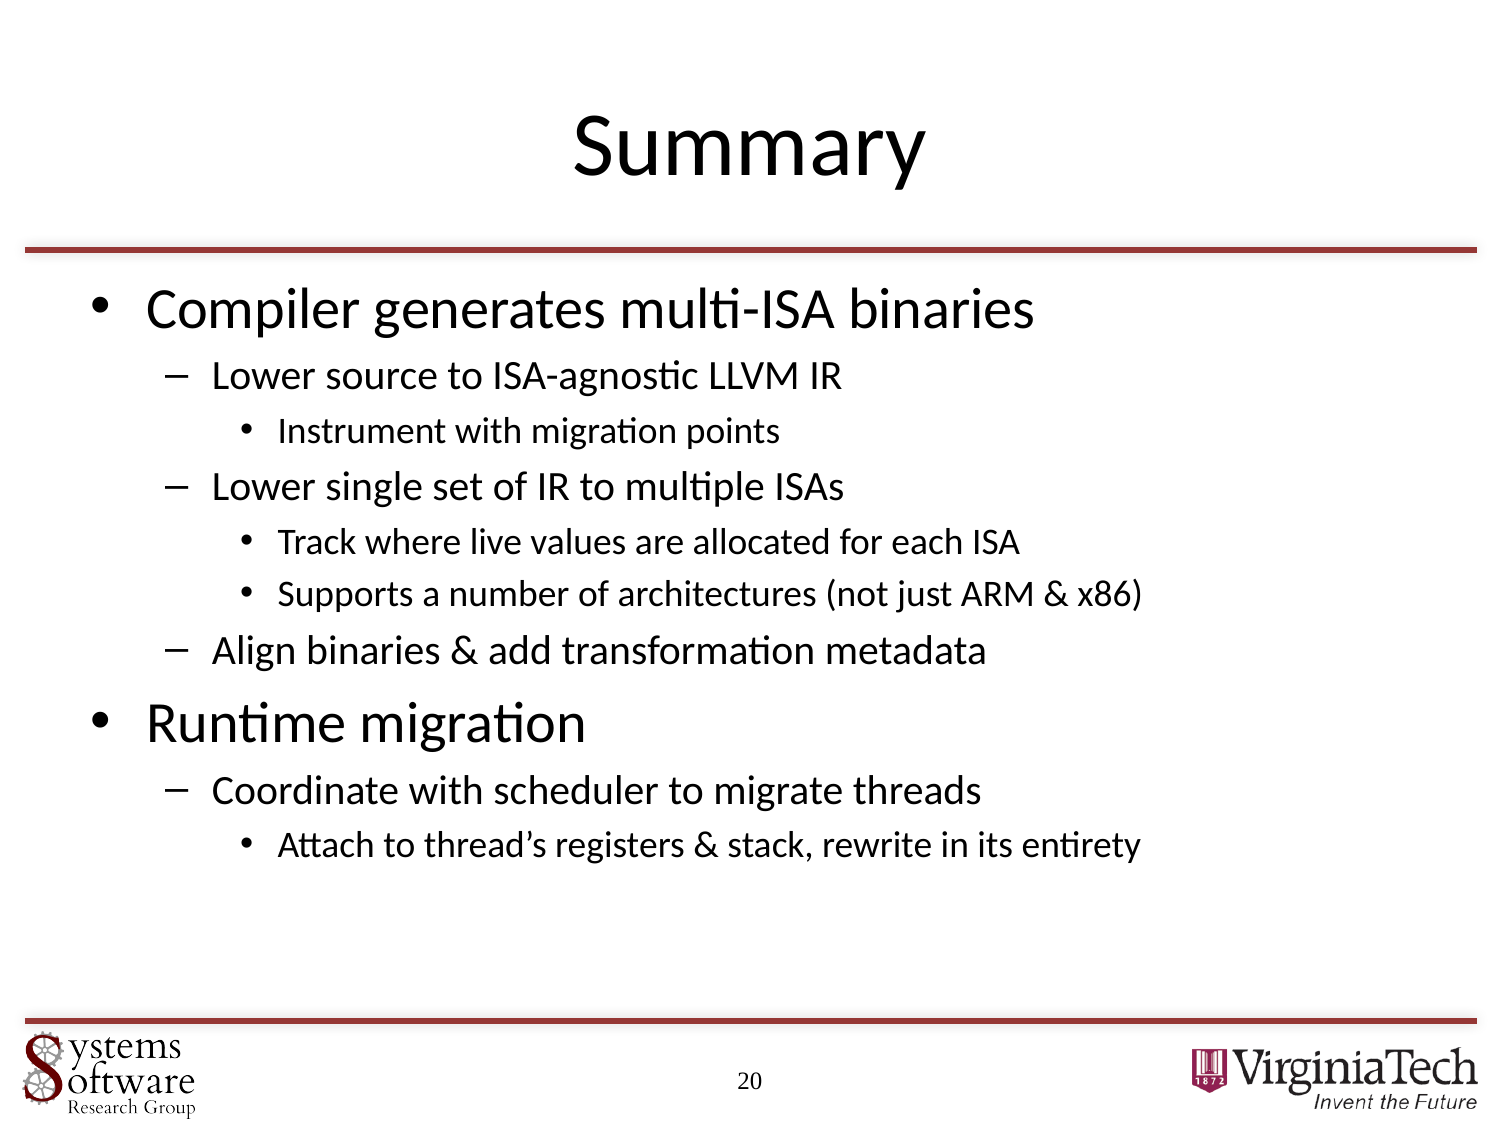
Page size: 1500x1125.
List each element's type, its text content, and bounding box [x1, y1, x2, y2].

picture [22, 1031, 195, 1119]
picture [1192, 1047, 1478, 1109]
list Compiler generates multi-ISA binaries Lower source to ISA-agnostic LLVM IR Instrument with migration points Lower single set of IR to multiple ISAs Track where live values are allocated for each ISA Supports a number of architectures (not just ARM & x86) Align binaries & add transformation metadata Runtime migration Coordinate with scheduler to migrate threads Attach to thread’s registers & stack, rewrite in its entirety [75, 262, 1425, 1005]
title Summary [75, 45, 1425, 233]
